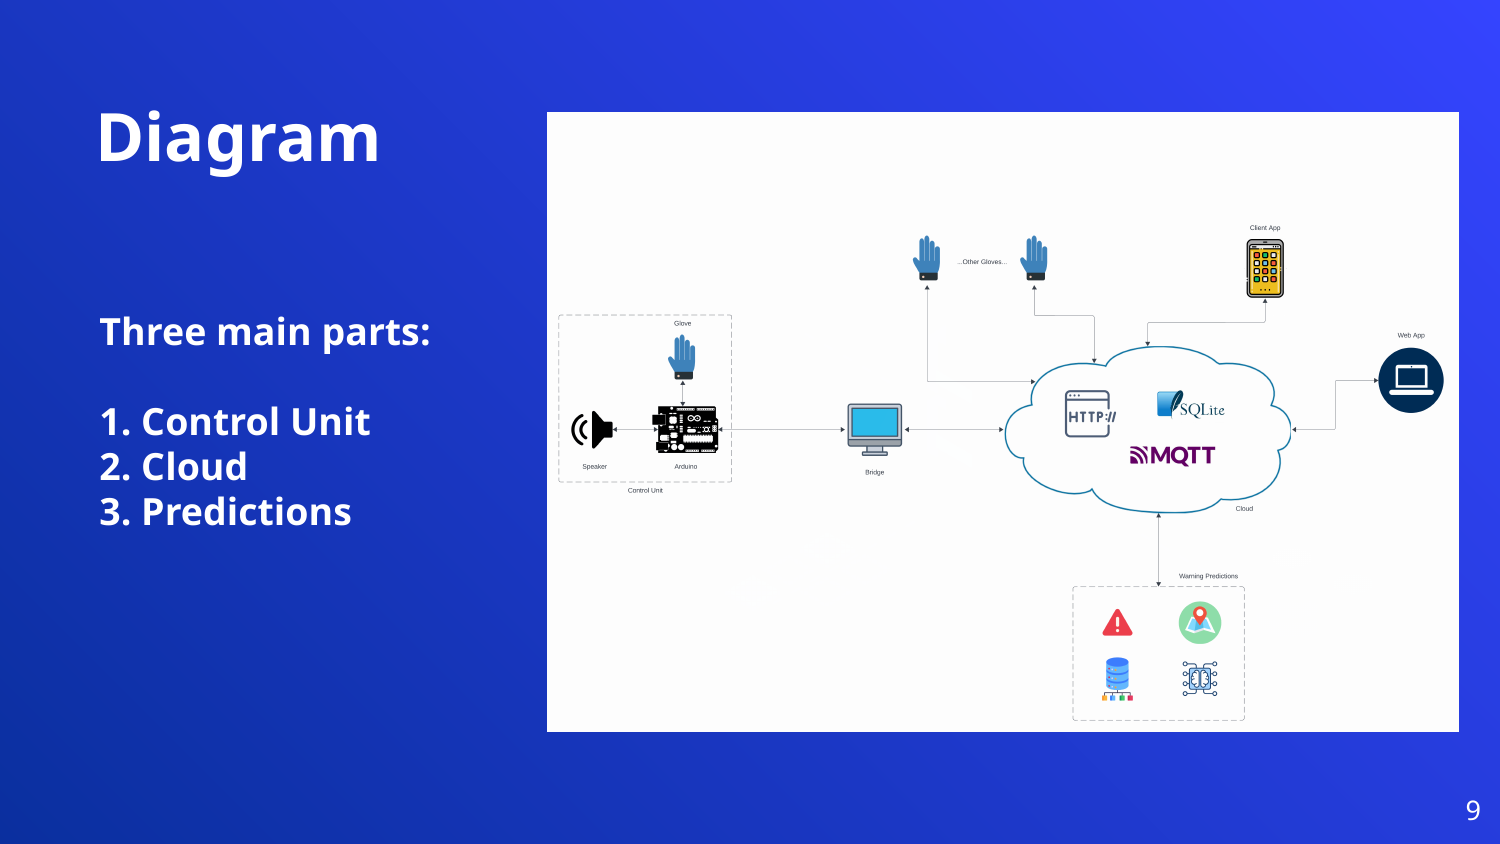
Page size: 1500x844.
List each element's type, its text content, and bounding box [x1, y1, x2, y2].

text_box Three main parts: 1. Control Unit 2. Cloud 3. Predictions [84, 300, 530, 541]
text_box Diagram [95, 33, 1096, 175]
slide_number 9 [1391, 779, 1482, 844]
picture [547, 112, 1459, 732]
